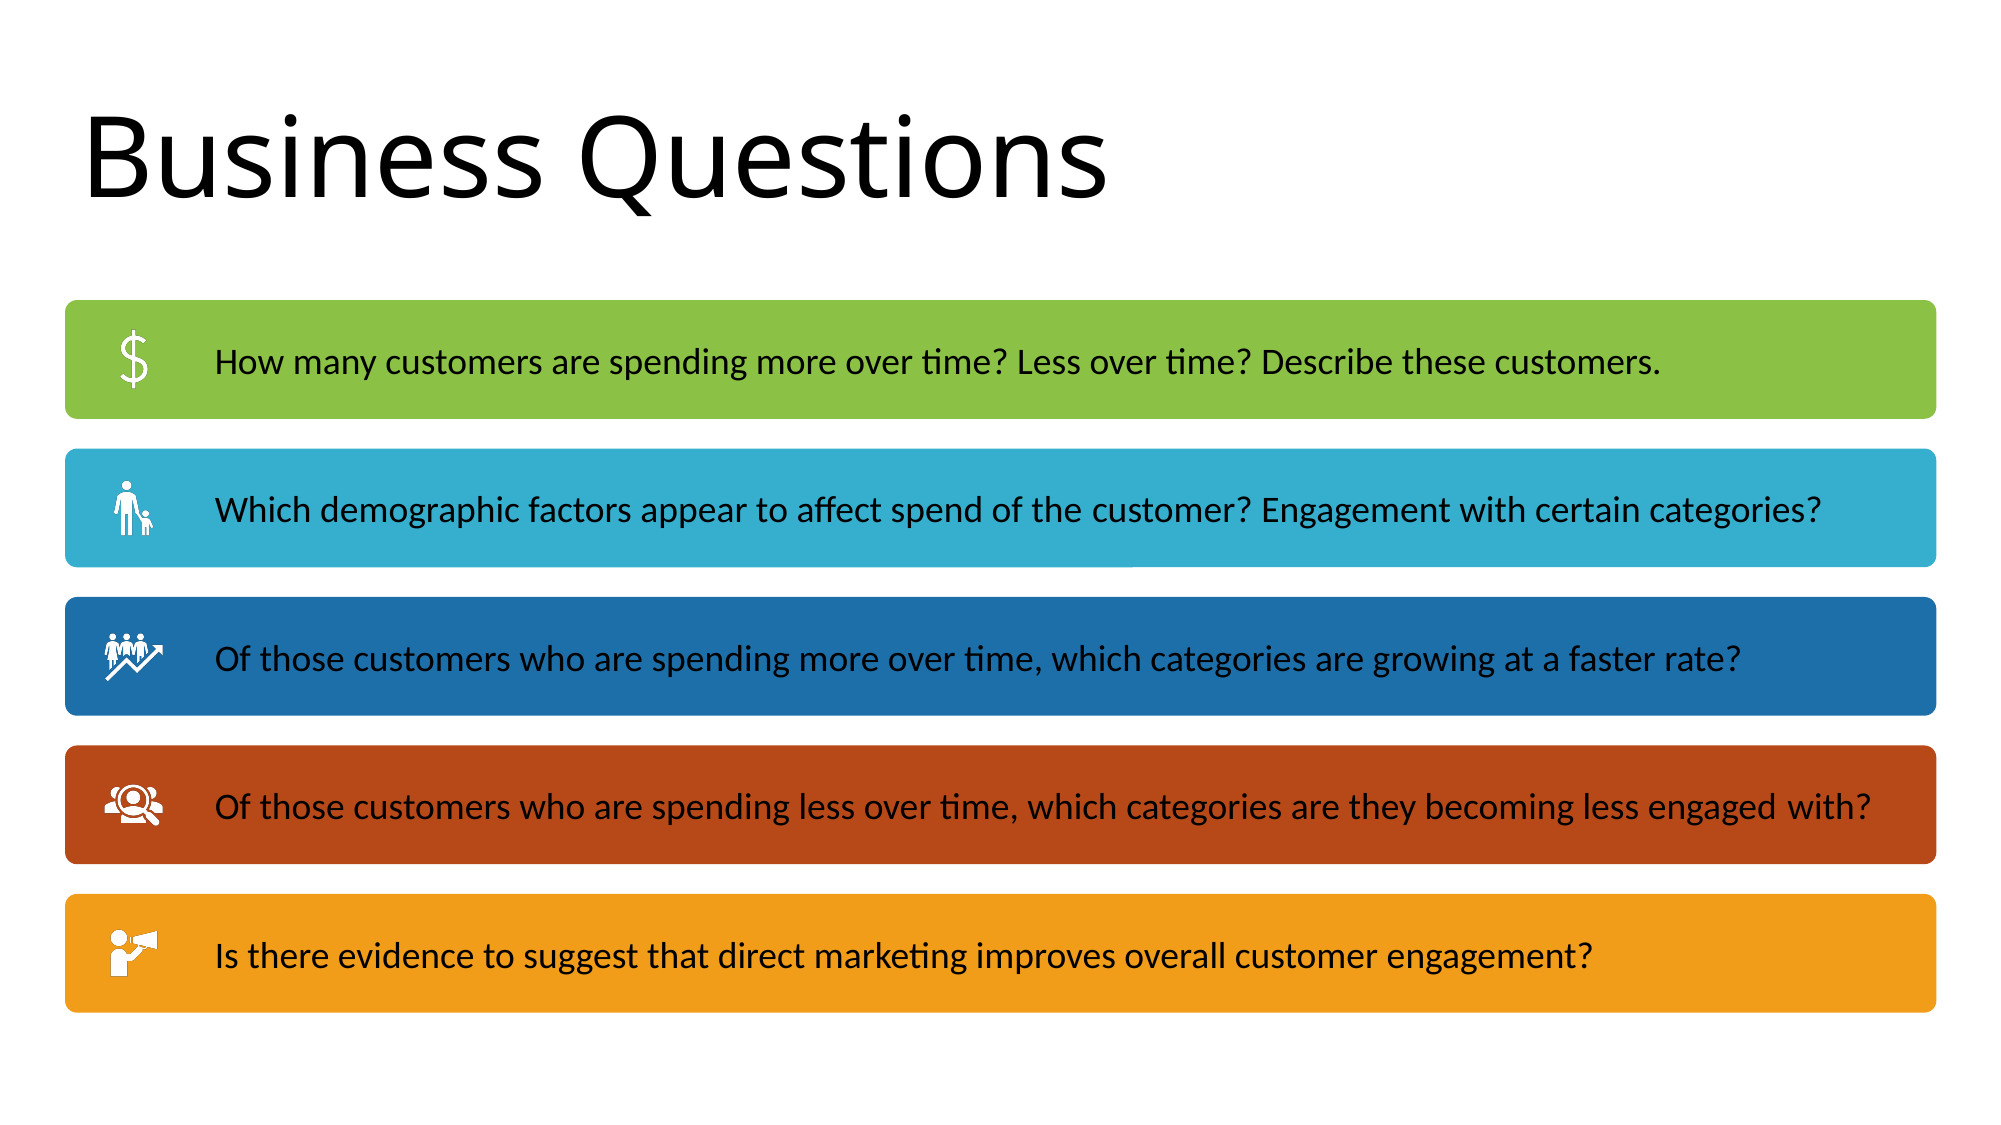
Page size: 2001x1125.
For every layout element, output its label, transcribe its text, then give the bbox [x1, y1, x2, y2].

title Business Questions [65, 52, 1937, 271]
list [65, 299, 1937, 1014]
